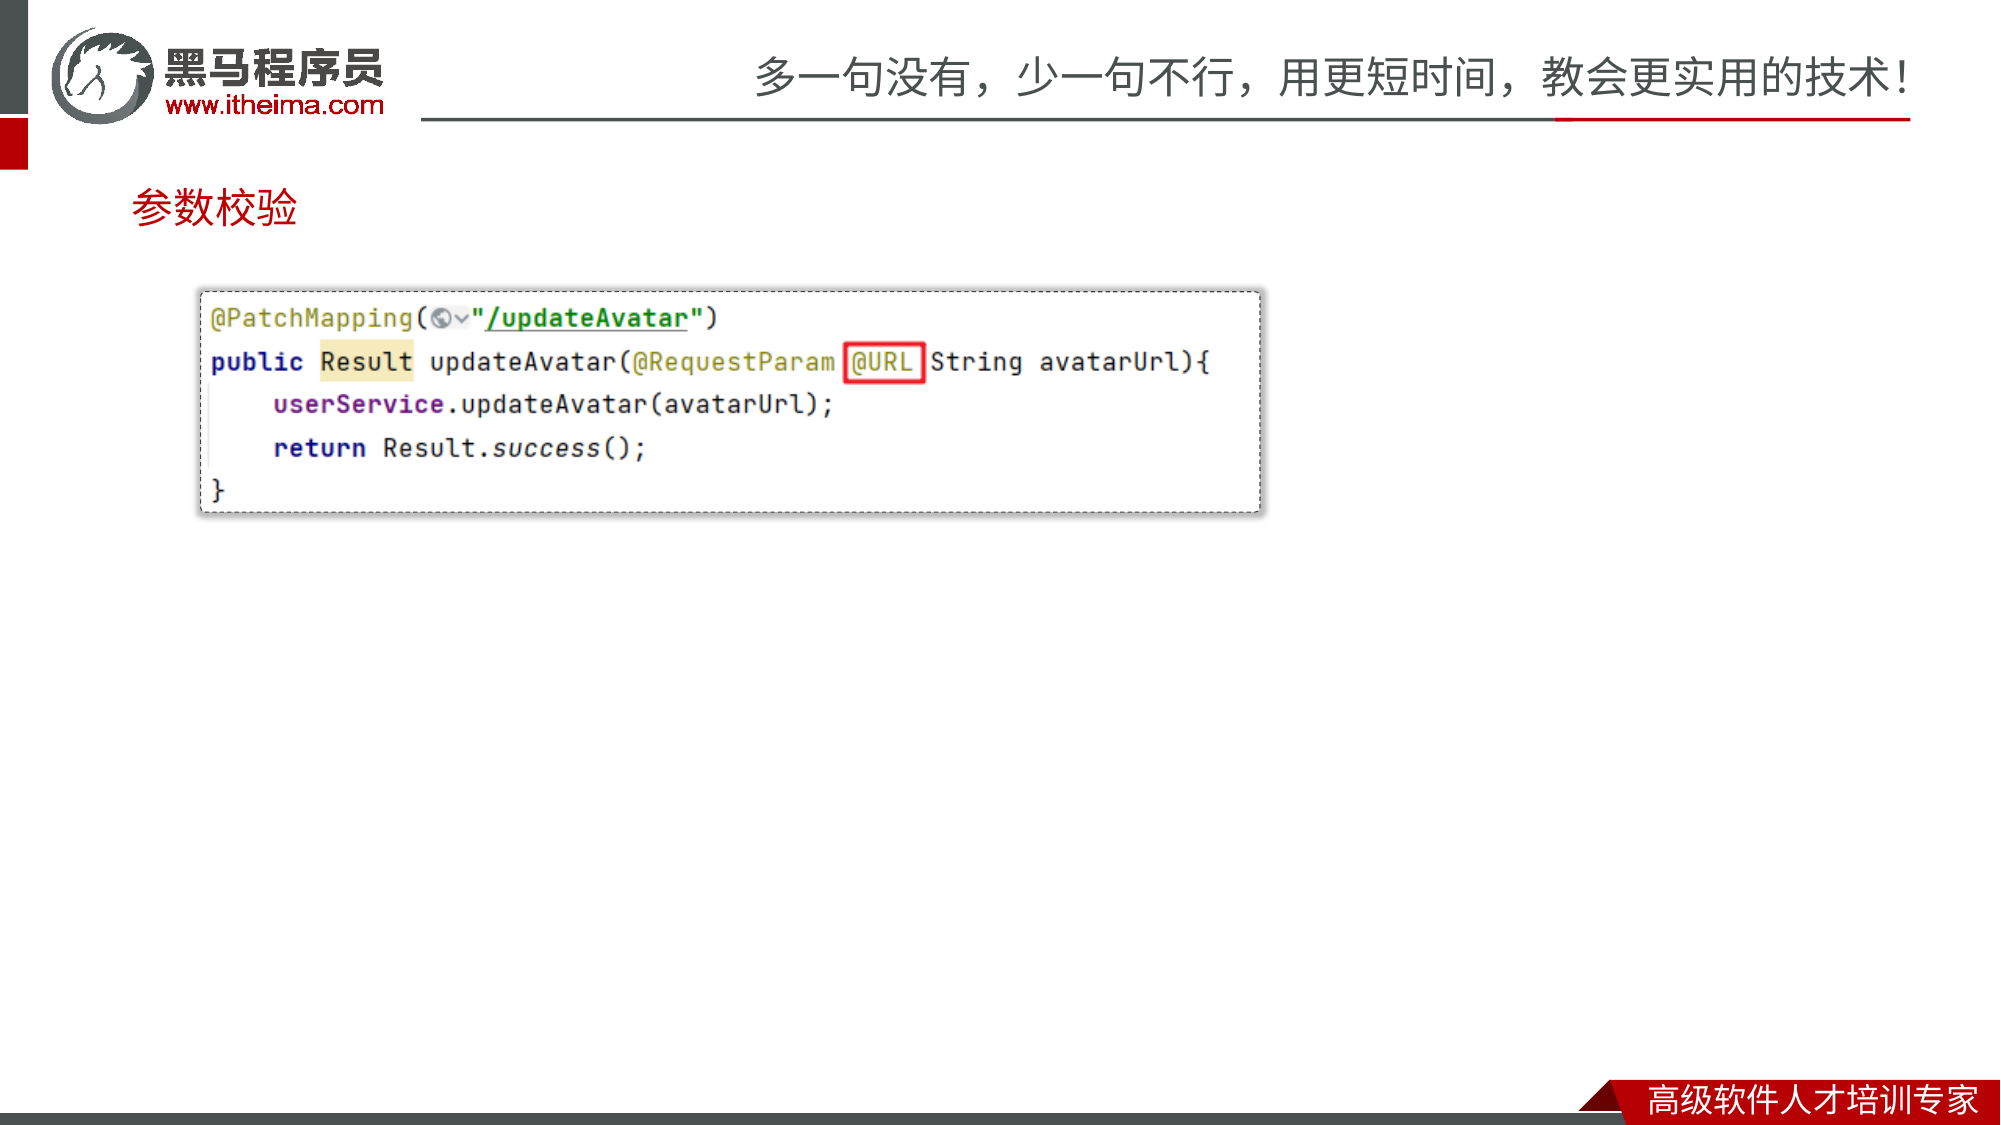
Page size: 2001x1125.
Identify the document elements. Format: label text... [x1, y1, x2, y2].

picture [50, 26, 384, 125]
title 参数校验 [116, 164, 1872, 250]
picture [200, 291, 1261, 513]
